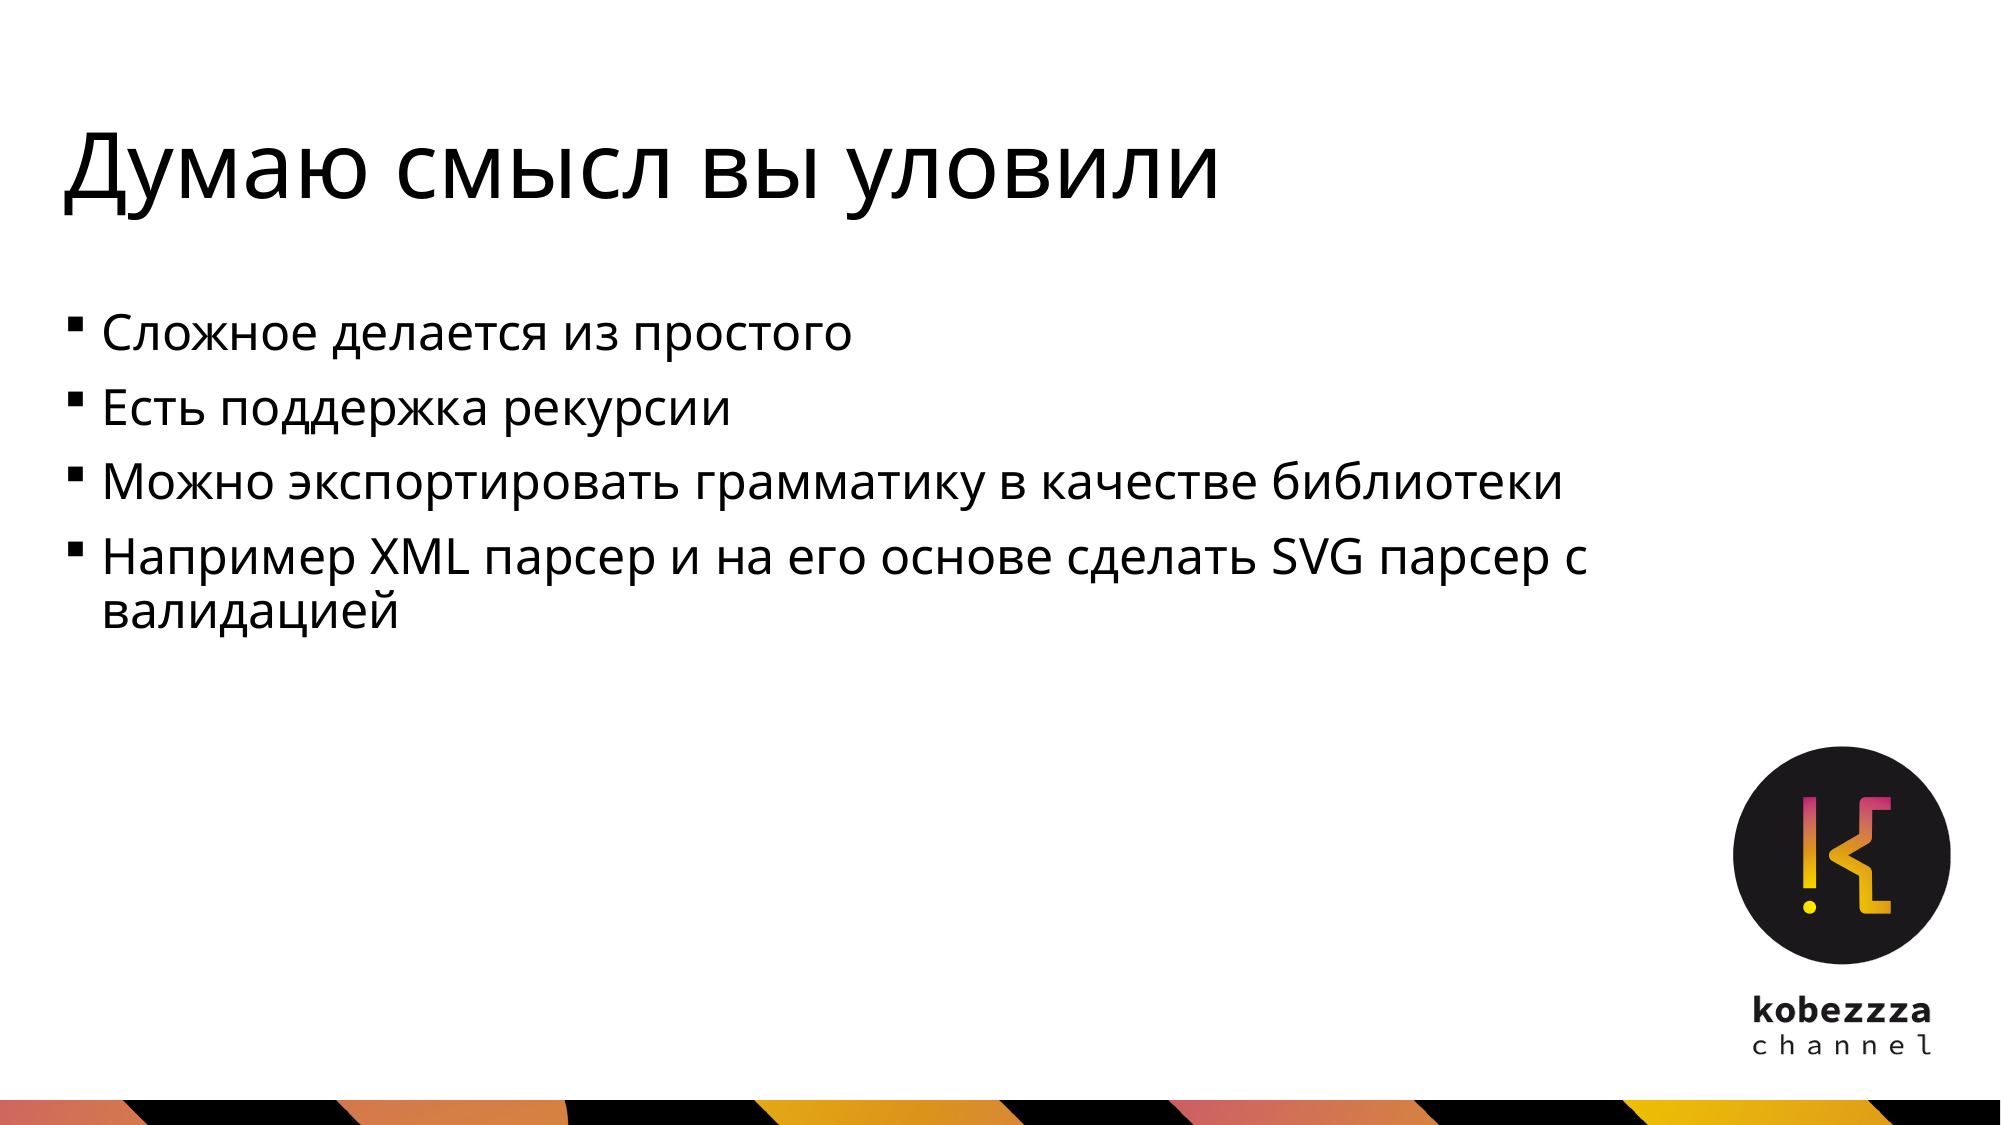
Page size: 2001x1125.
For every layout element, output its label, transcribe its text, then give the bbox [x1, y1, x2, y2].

picture [0, 0, 2001, 1125]
title Думаю смысл вы уловили [49, 59, 1913, 278]
list Сложное делается из простого Есть поддержка рекурсии Можно экспортировать грамматику в качестве библиотеки Например XML парсер и на его основе сделать SVG парсер с валидацией [49, 299, 1695, 1014]
